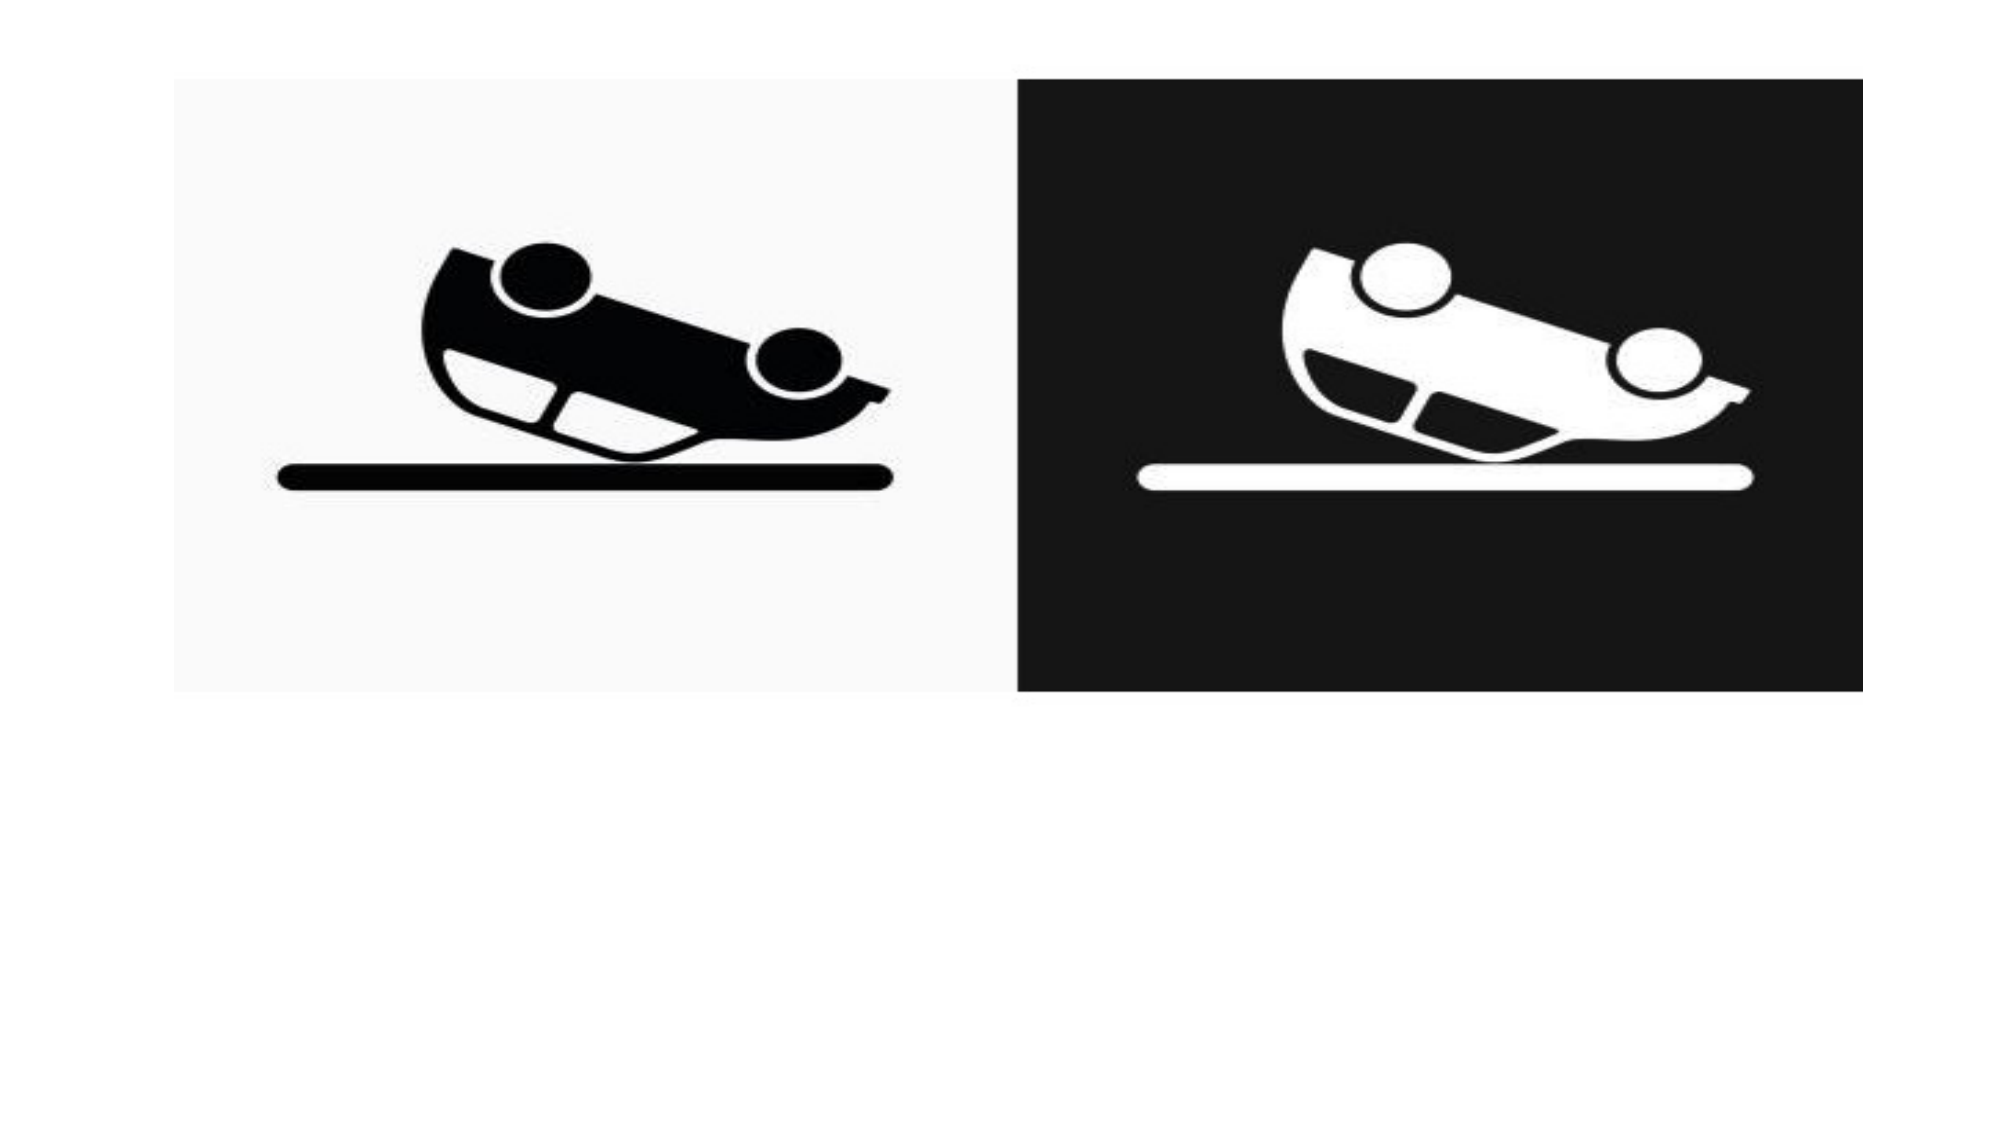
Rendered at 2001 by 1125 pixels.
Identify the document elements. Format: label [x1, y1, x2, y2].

list [174, 0, 1863, 1125]
